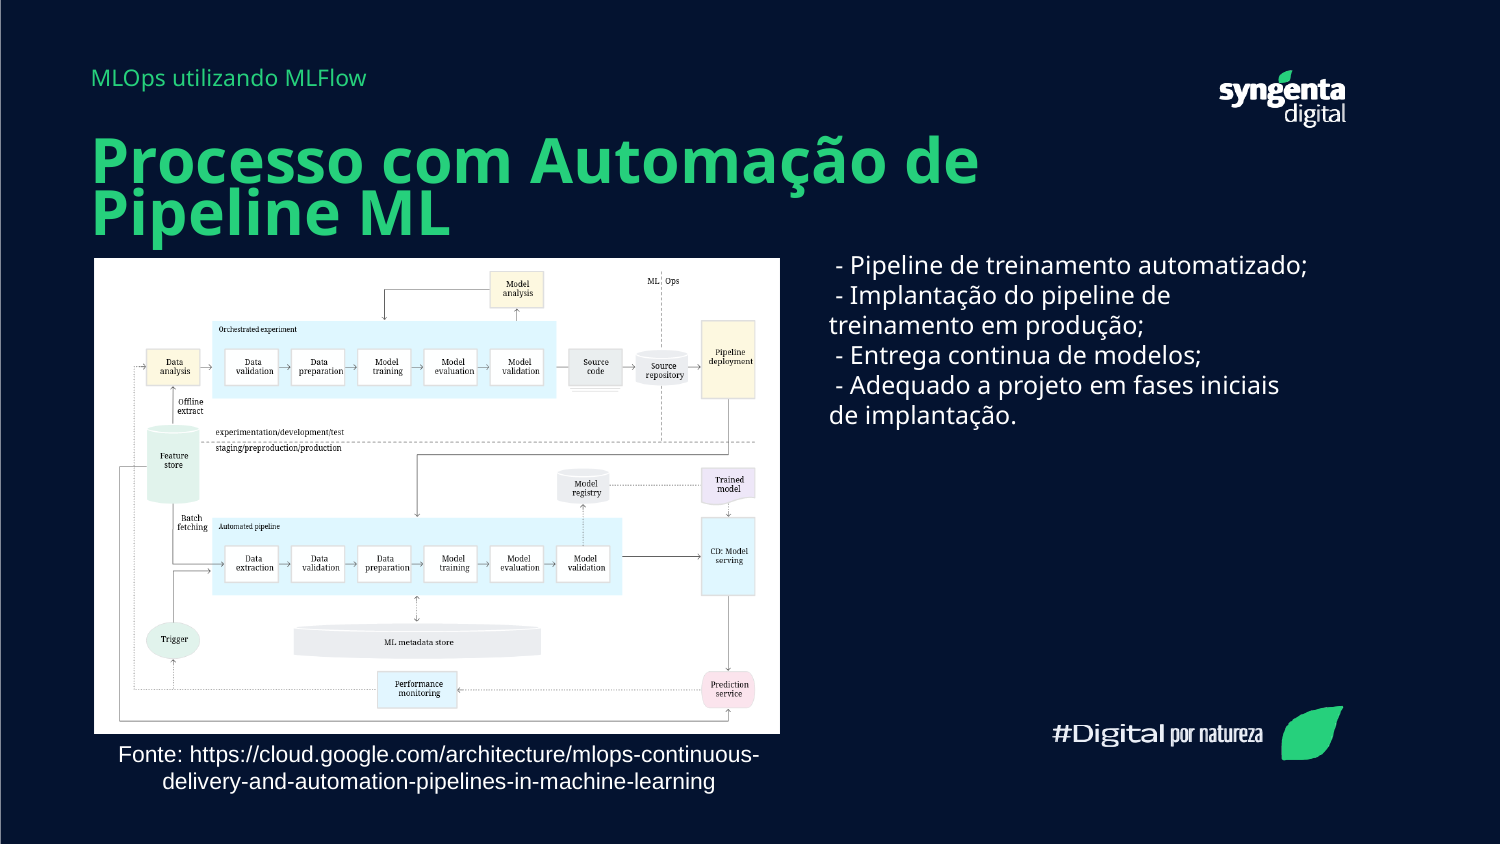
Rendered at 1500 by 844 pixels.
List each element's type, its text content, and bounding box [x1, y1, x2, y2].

text_box MLOps utilizando MLFlow [75, 50, 394, 106]
picture [0, 0, 1500, 844]
text_box Processo com Automação de Pipeline ML [75, 126, 972, 262]
text_box Fonte: https://cloud.google.com/architecture/mlops-continuous- delivery-and-automation-pipelines-in-machine-learning [118, 742, 761, 795]
text_box - Pipeline de treinamento automatizado; - Implantação do pipeline de treinamento em produção; - Entrega continua de modelos; - Adequado a projeto em fases iniciais de implantação. [814, 234, 972, 475]
